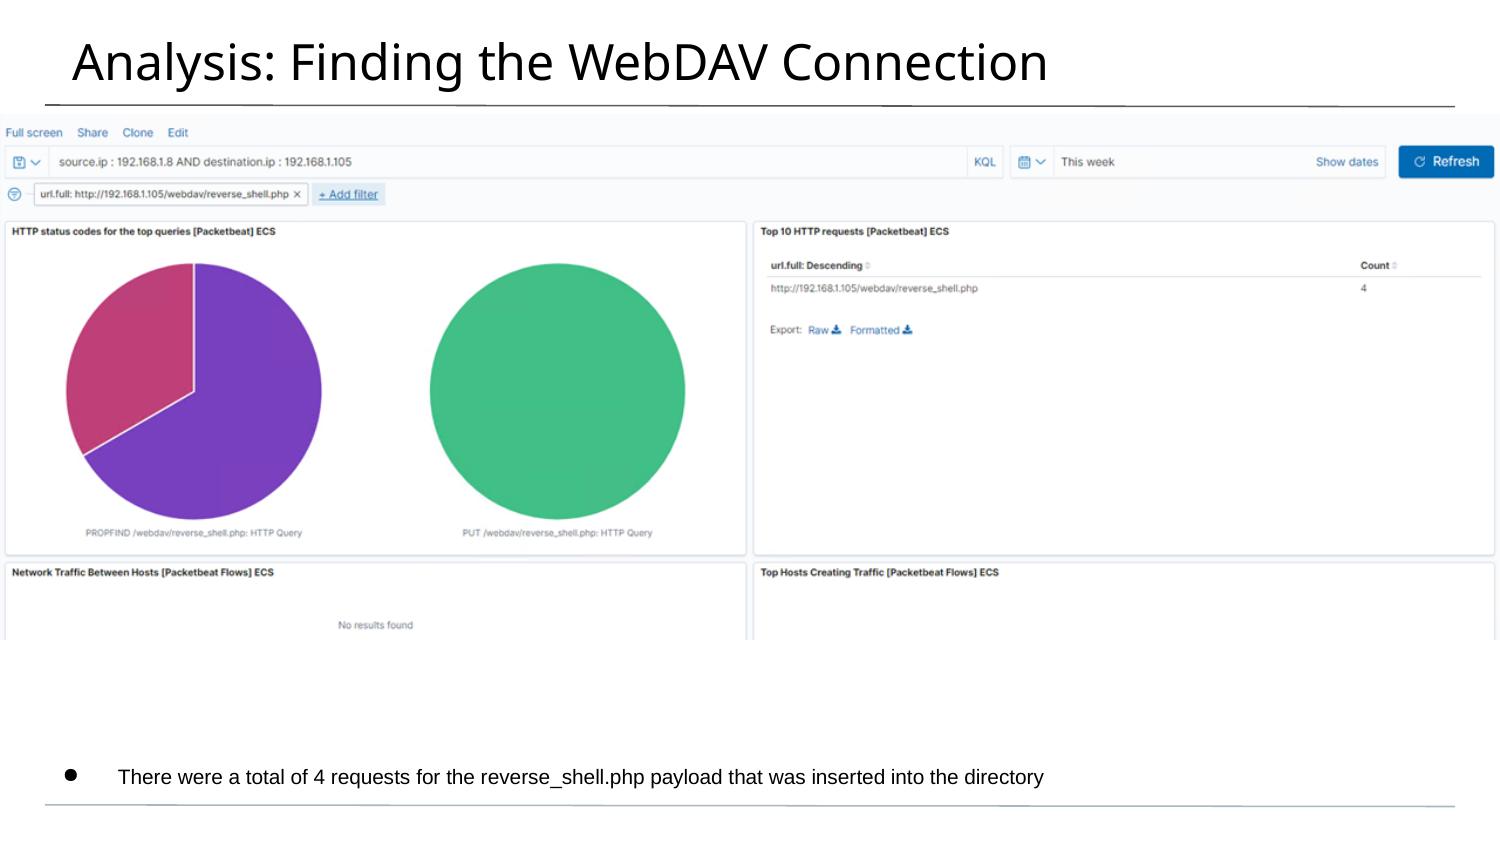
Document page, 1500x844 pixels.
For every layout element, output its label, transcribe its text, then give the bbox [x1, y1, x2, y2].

picture [0, 113, 1500, 640]
title Analysis: Finding the WebDAV Connection [0, 0, 1500, 88]
subtitle There were a total of 4 requests for the reverse_shell.php payload that was inserted into the directory [0, 756, 1306, 844]
